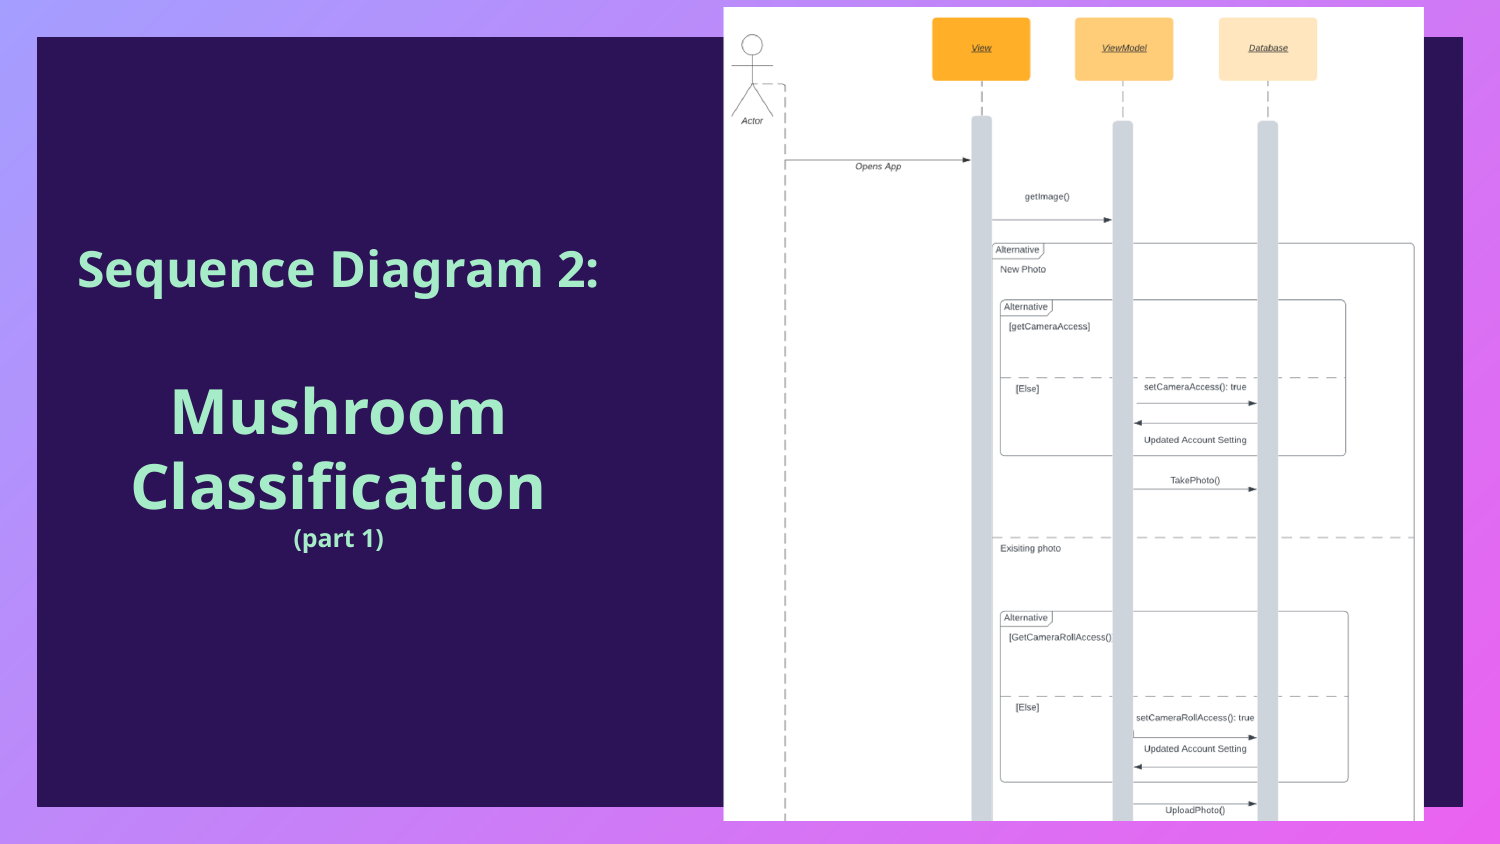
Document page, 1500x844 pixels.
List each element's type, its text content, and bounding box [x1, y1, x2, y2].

picture [721, 7, 1425, 822]
title Sequence Diagram 2: Mushroom Classification (part 1) [47, 348, 630, 442]
